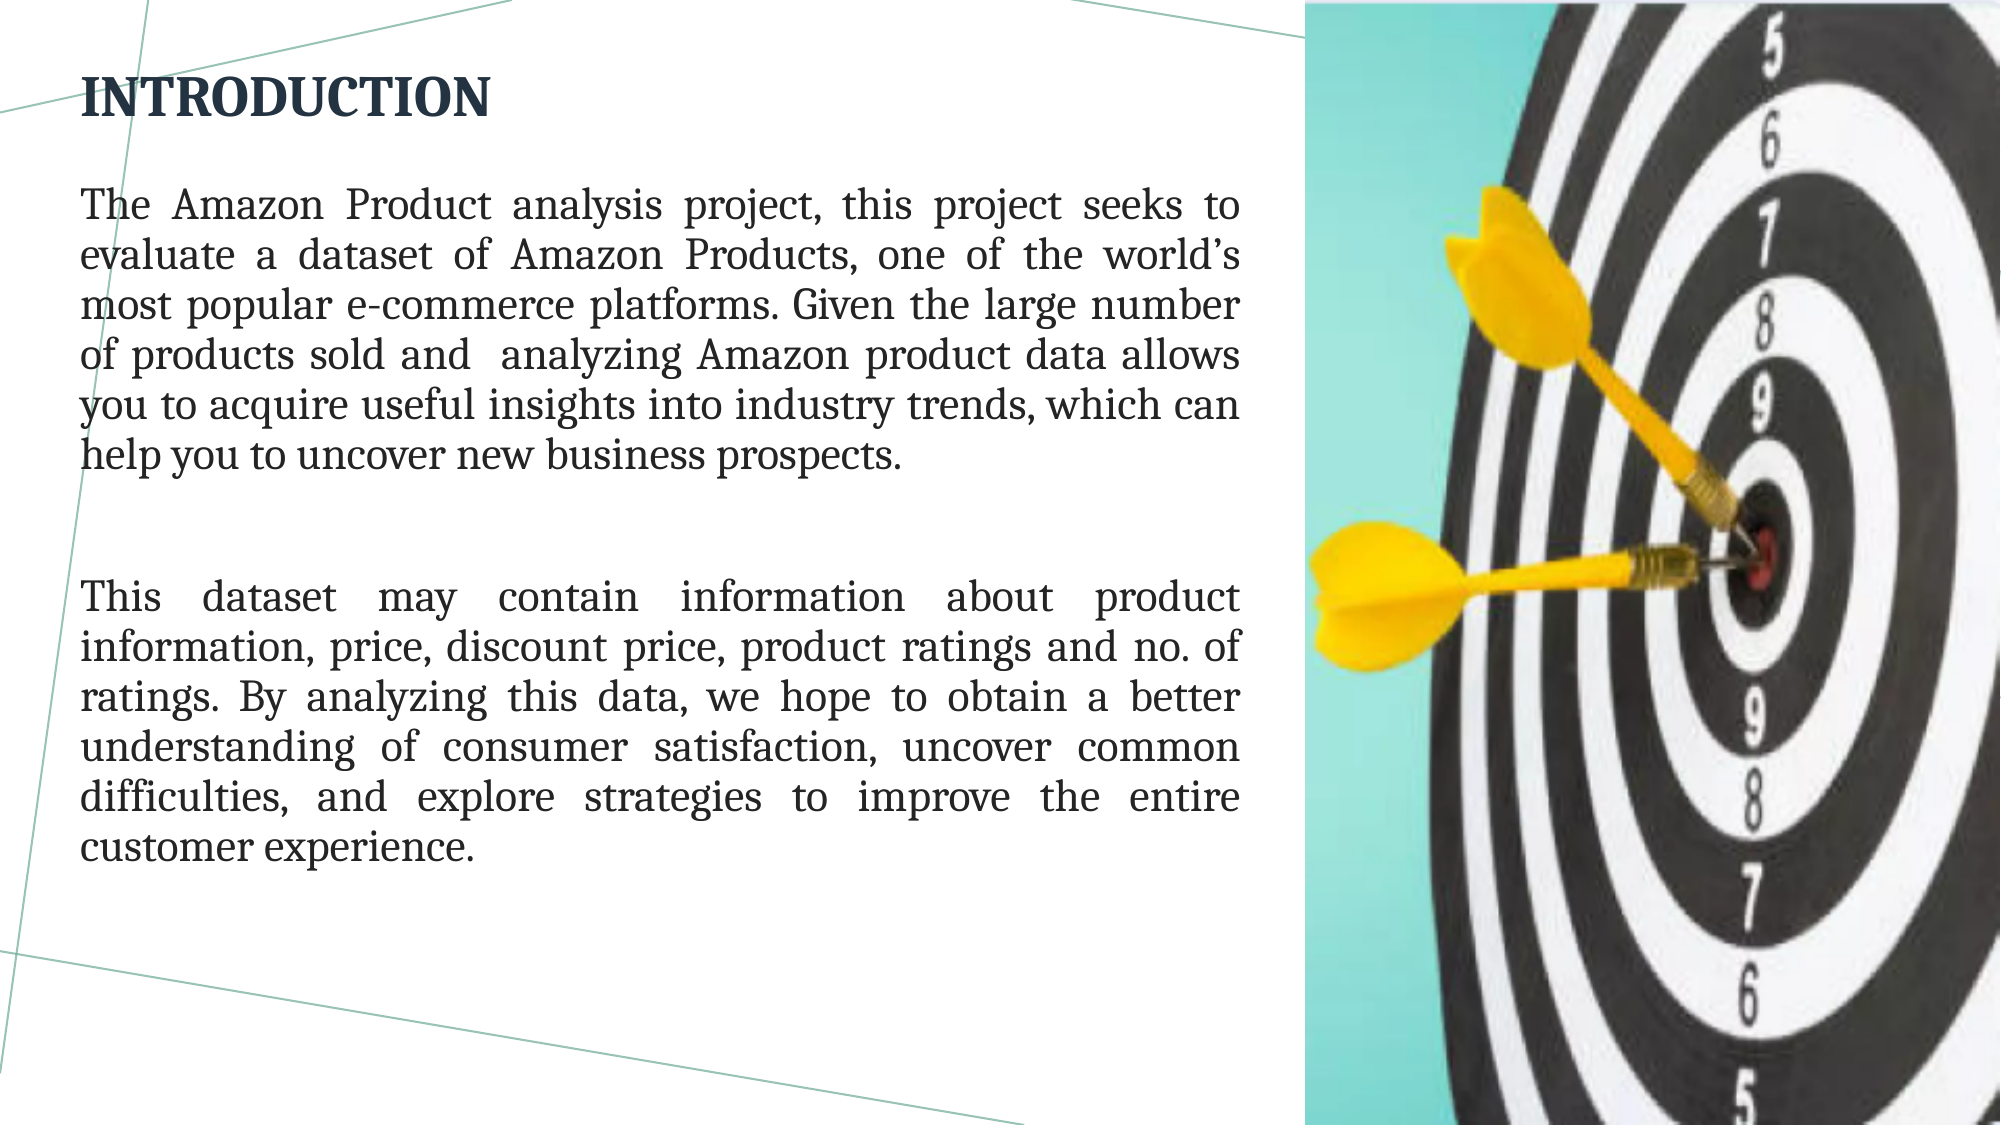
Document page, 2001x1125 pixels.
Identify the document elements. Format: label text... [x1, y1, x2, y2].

picture [1305, 0, 2000, 1125]
list The Amazon Product analysis project, this project seeks to evaluate a dataset of Amazon Products, one of the world’s most popular e-commerce platforms. Given the large number of products sold and analyzing Amazon product data allows you to acquire useful insights into industry trends, which can help you to uncover new business prospects. This dataset may contain information about product information, price, discount price, product ratings and no. of ratings. By analyzing this data, we hope to obtain a better understanding of consumer satisfaction, uncover common difficulties, and explore strategies to improve the entire customer experience. [64, 170, 1257, 975]
title Introduction [64, 44, 1257, 150]
